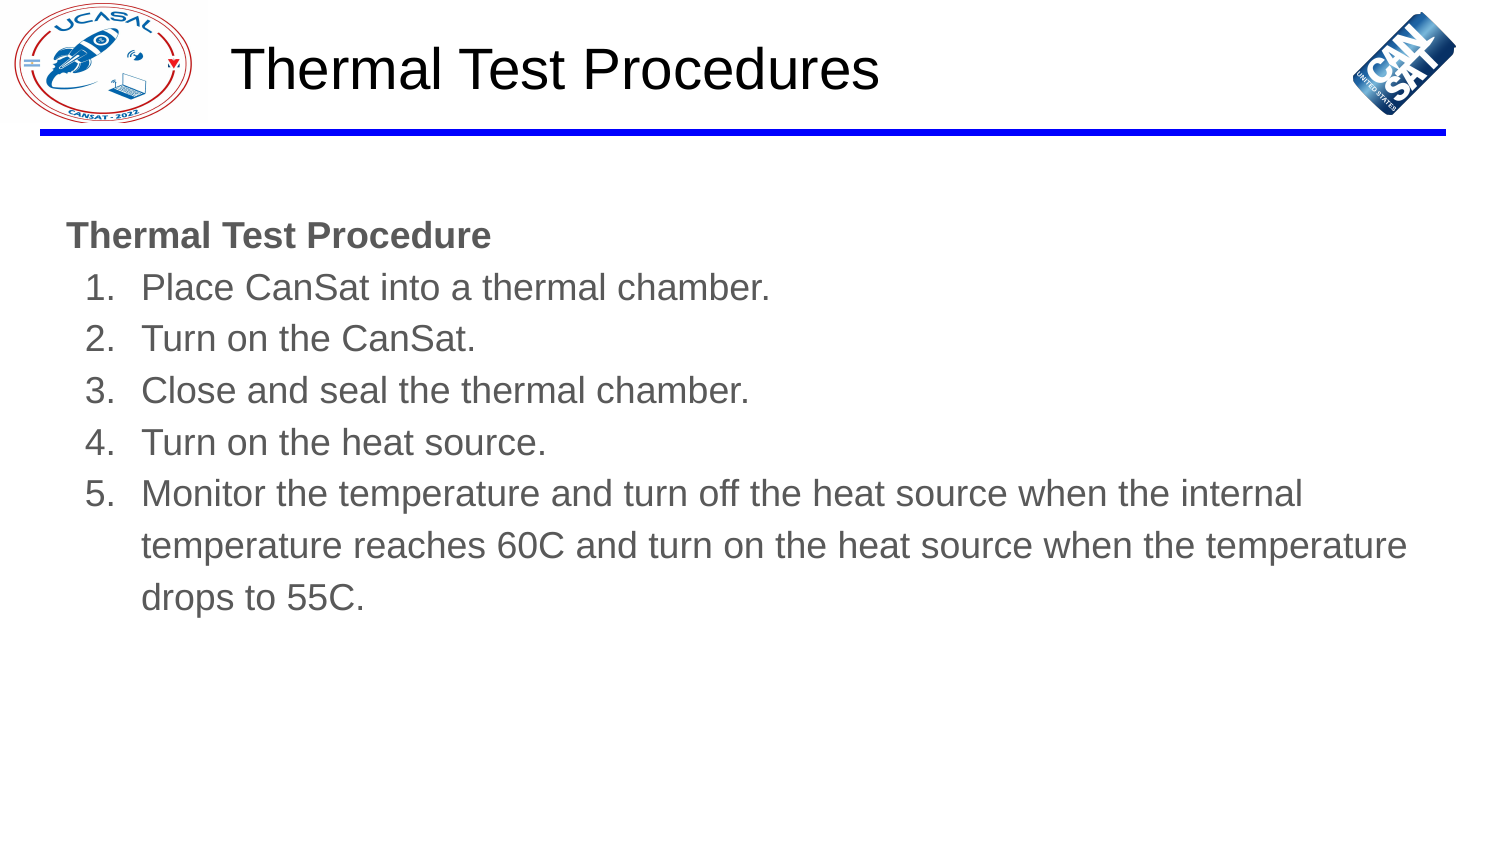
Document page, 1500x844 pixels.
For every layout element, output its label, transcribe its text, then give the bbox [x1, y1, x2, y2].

title Thermal Test Procedures [214, 16, 1340, 111]
picture [1353, 12, 1456, 115]
picture [0, 0, 208, 123]
list Thermal Test Procedure Place CanSat into a thermal chamber. Turn on the CanSat. Close and seal the thermal chamber. Turn on the heat source. Monitor the temperature and turn off the heat source when the internal temperature reaches 60C and turn on the heat source when the temperature drops to 55C. [51, 189, 1449, 750]
